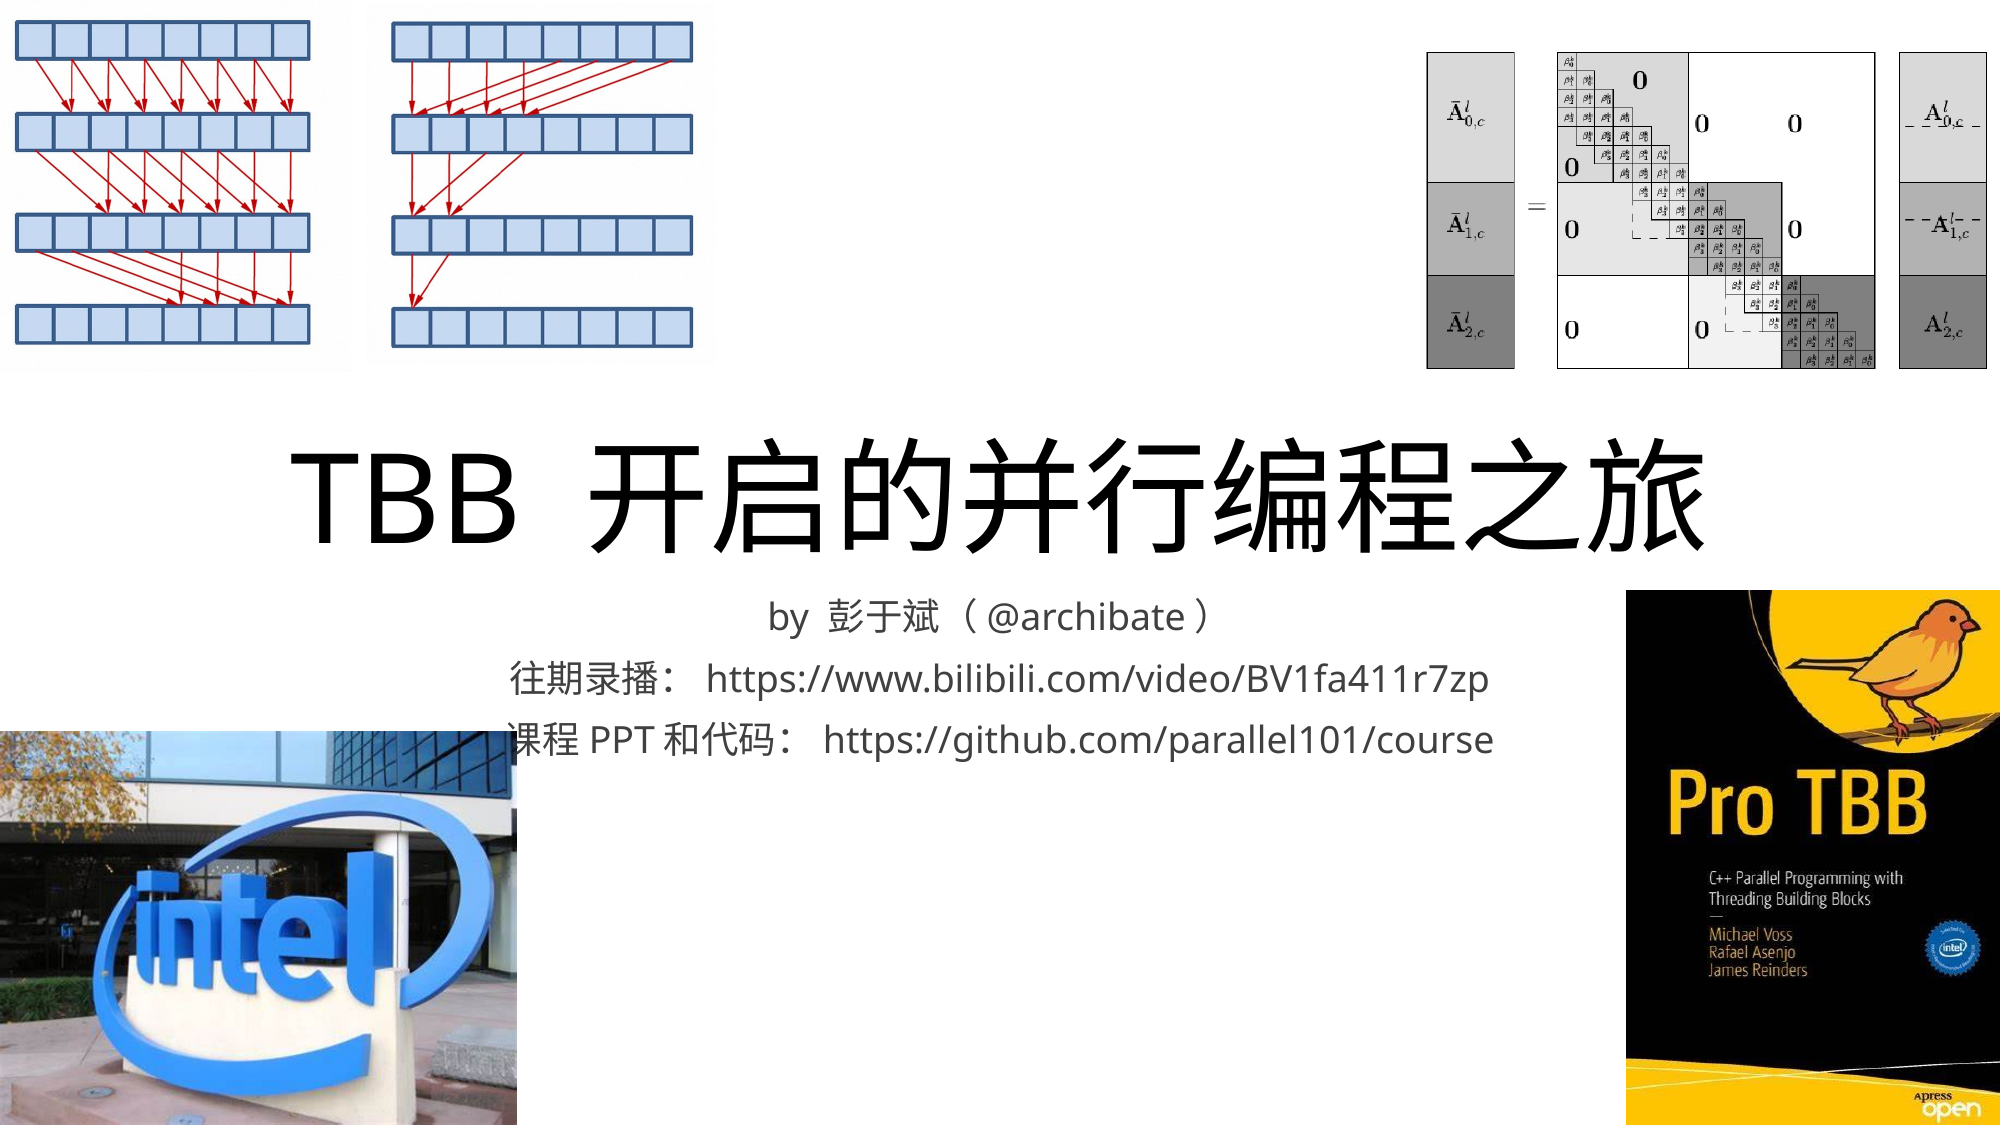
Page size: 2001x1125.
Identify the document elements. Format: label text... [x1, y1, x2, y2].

picture [1424, 0, 1988, 422]
title TBB 开启的并行编程之旅 [249, 217, 1750, 576]
picture [1626, 590, 2000, 1125]
picture [0, 731, 517, 1125]
picture [0, 0, 715, 372]
subtitle by 彭于斌（@archibate） 往期录播：https://www.bilibili.com/video/BV1fa411r7zp 课程PPT和代码：https://github.com/parallel101/course [249, 590, 1626, 863]
